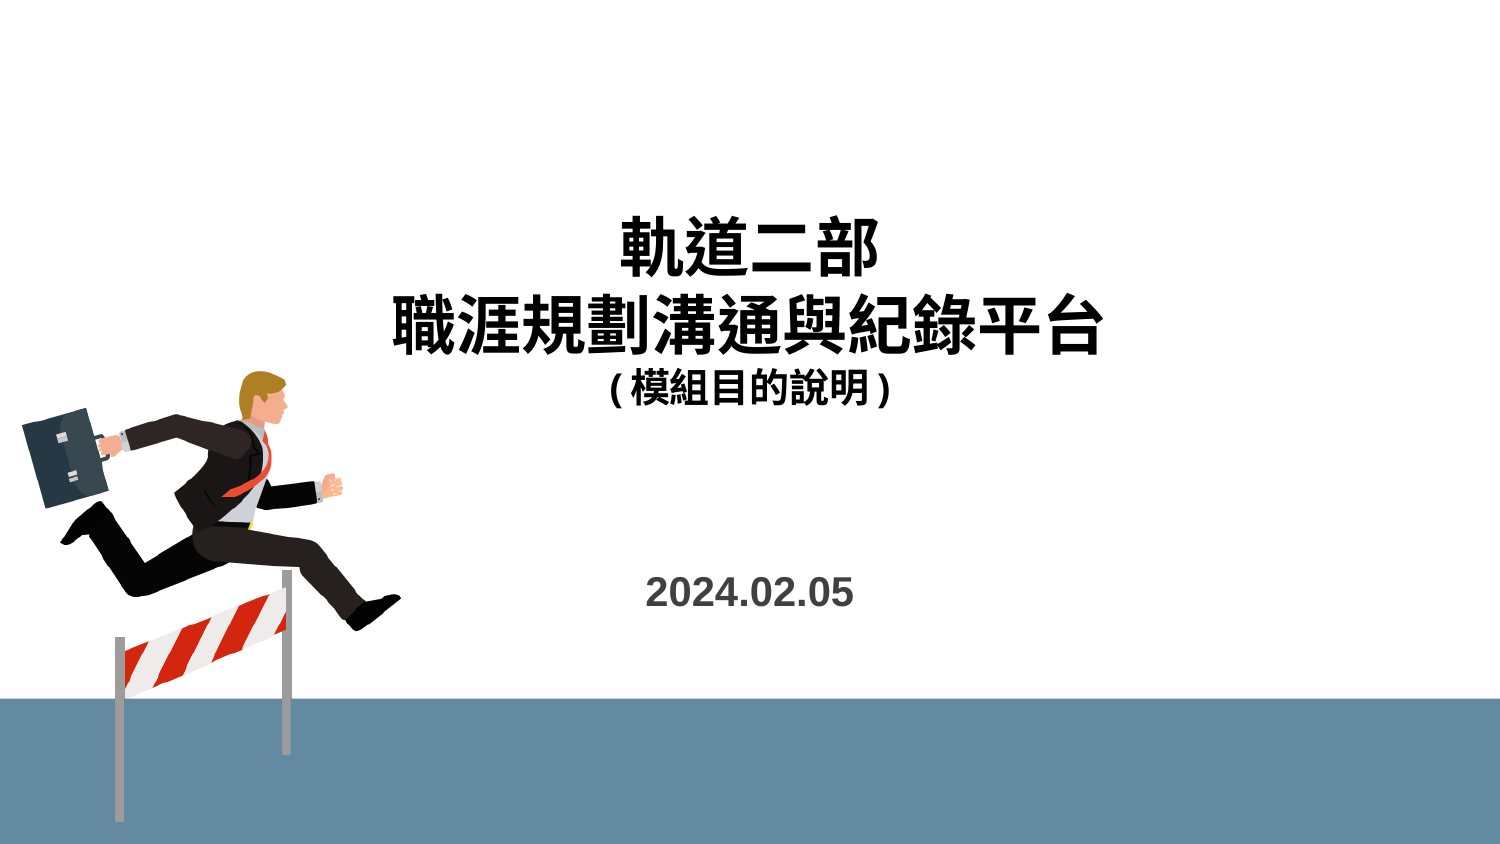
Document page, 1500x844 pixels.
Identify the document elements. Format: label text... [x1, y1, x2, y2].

title 軌道二部 職涯規劃溝通與紀錄平台 (模組目的說明) [112, 197, 1388, 467]
text_box 2024.02.05 [435, 557, 1275, 647]
picture [0, 350, 431, 844]
text_box [435, 697, 1500, 844]
